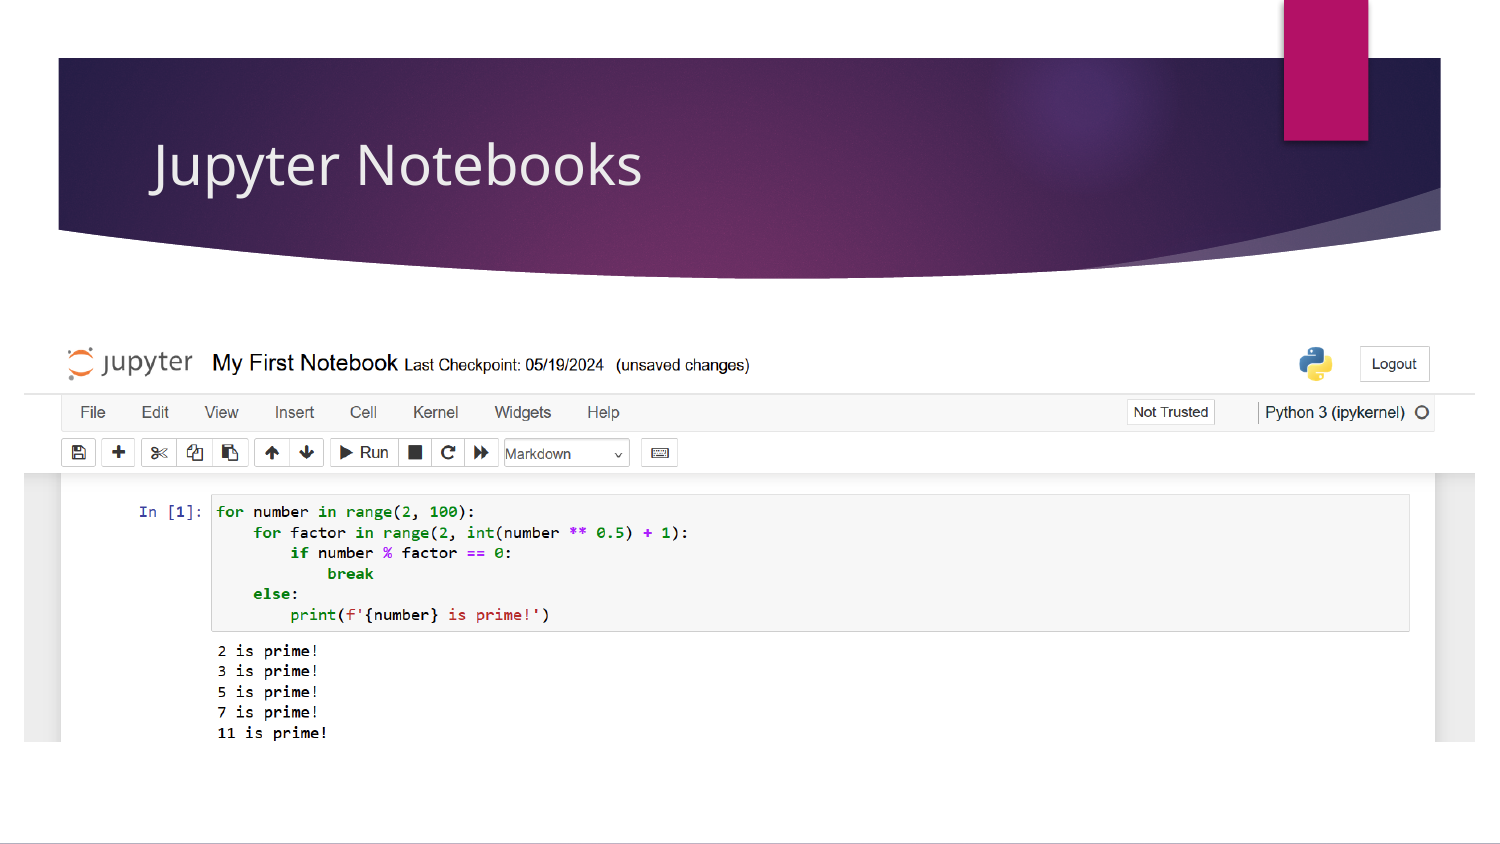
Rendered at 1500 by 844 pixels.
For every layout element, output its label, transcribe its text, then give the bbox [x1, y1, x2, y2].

text_box [1142, 236, 1299, 265]
picture [24, 321, 1476, 742]
picture [59, 58, 1440, 278]
title Jupyter Notebooks [142, 119, 1220, 207]
